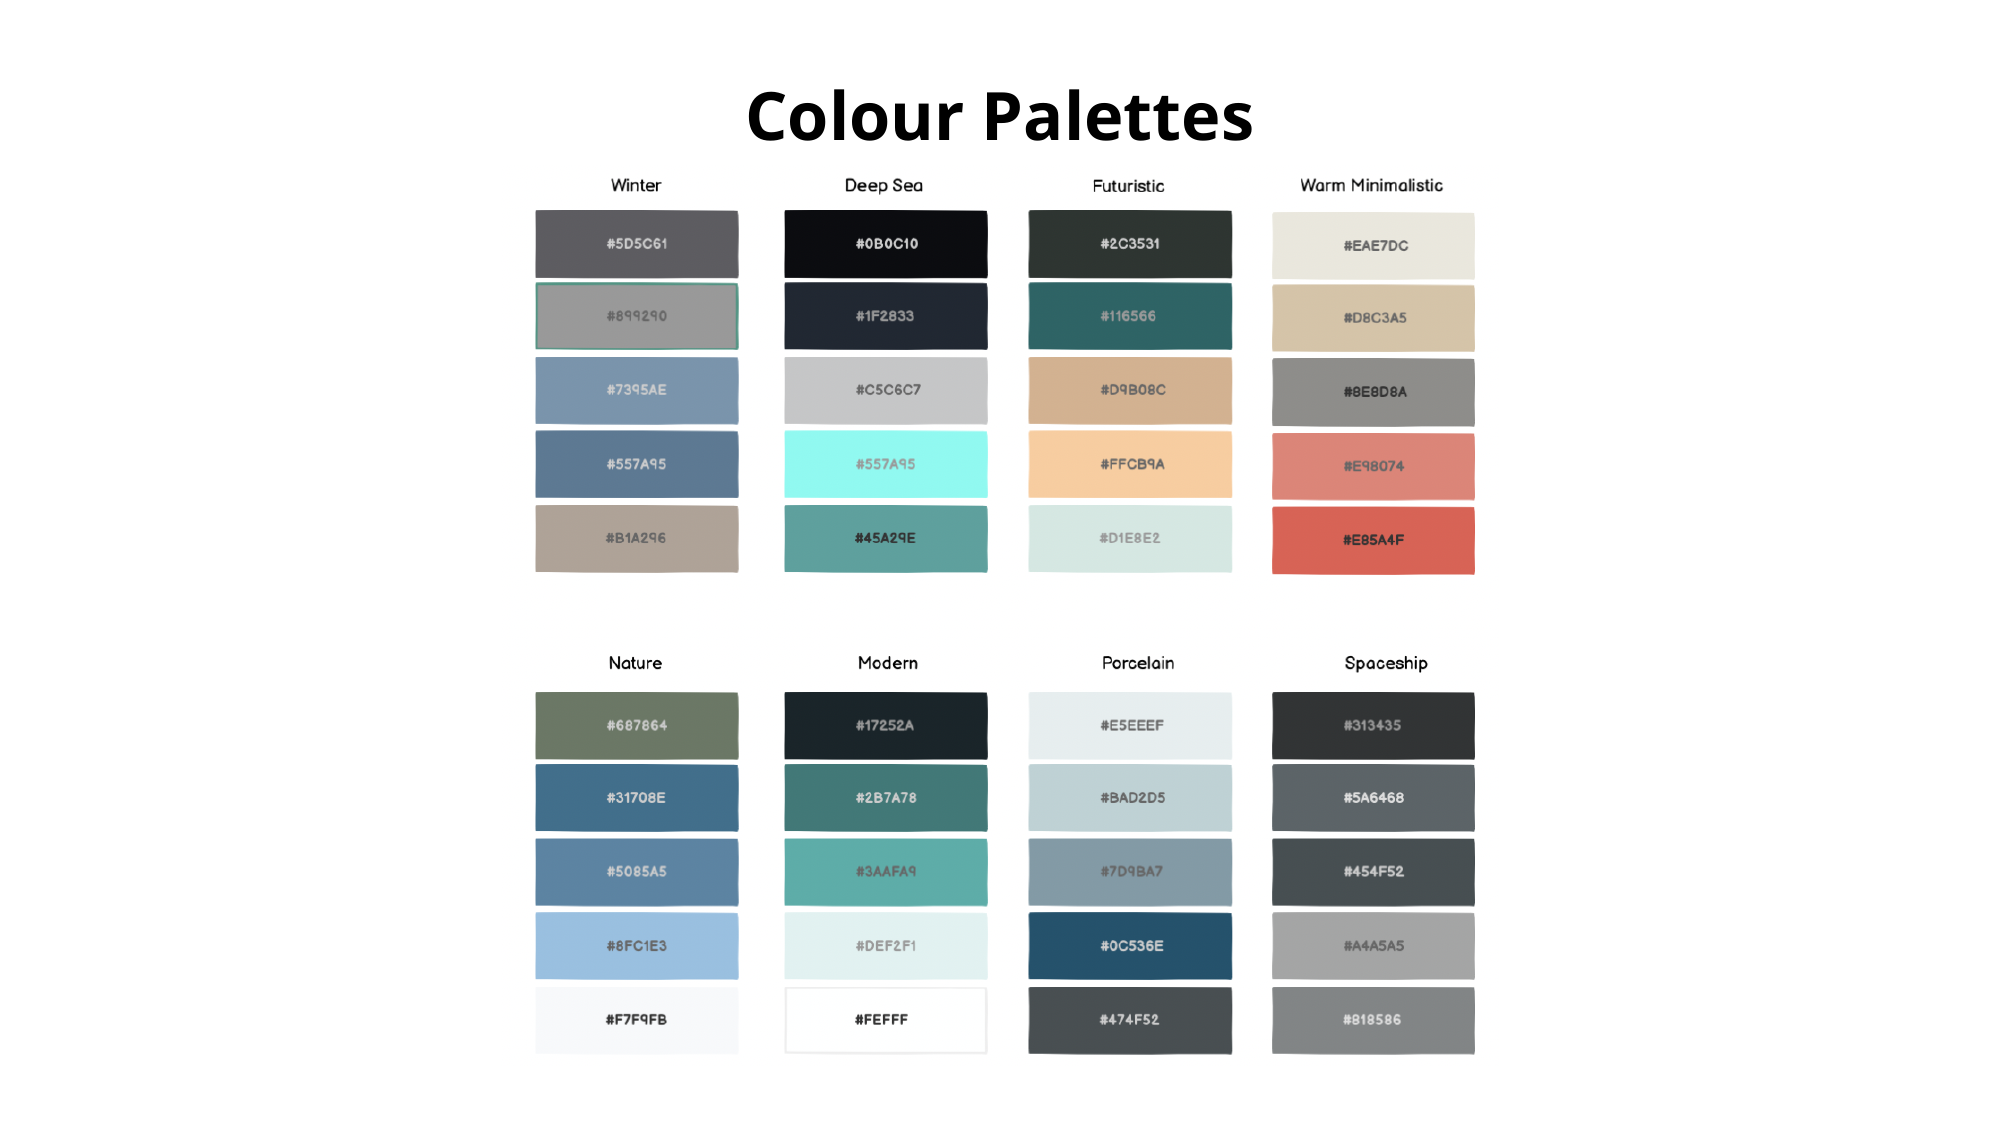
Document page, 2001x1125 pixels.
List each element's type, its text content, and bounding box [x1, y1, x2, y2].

picture [501, 165, 1499, 1066]
title Colour Palettes [137, 59, 1863, 177]
